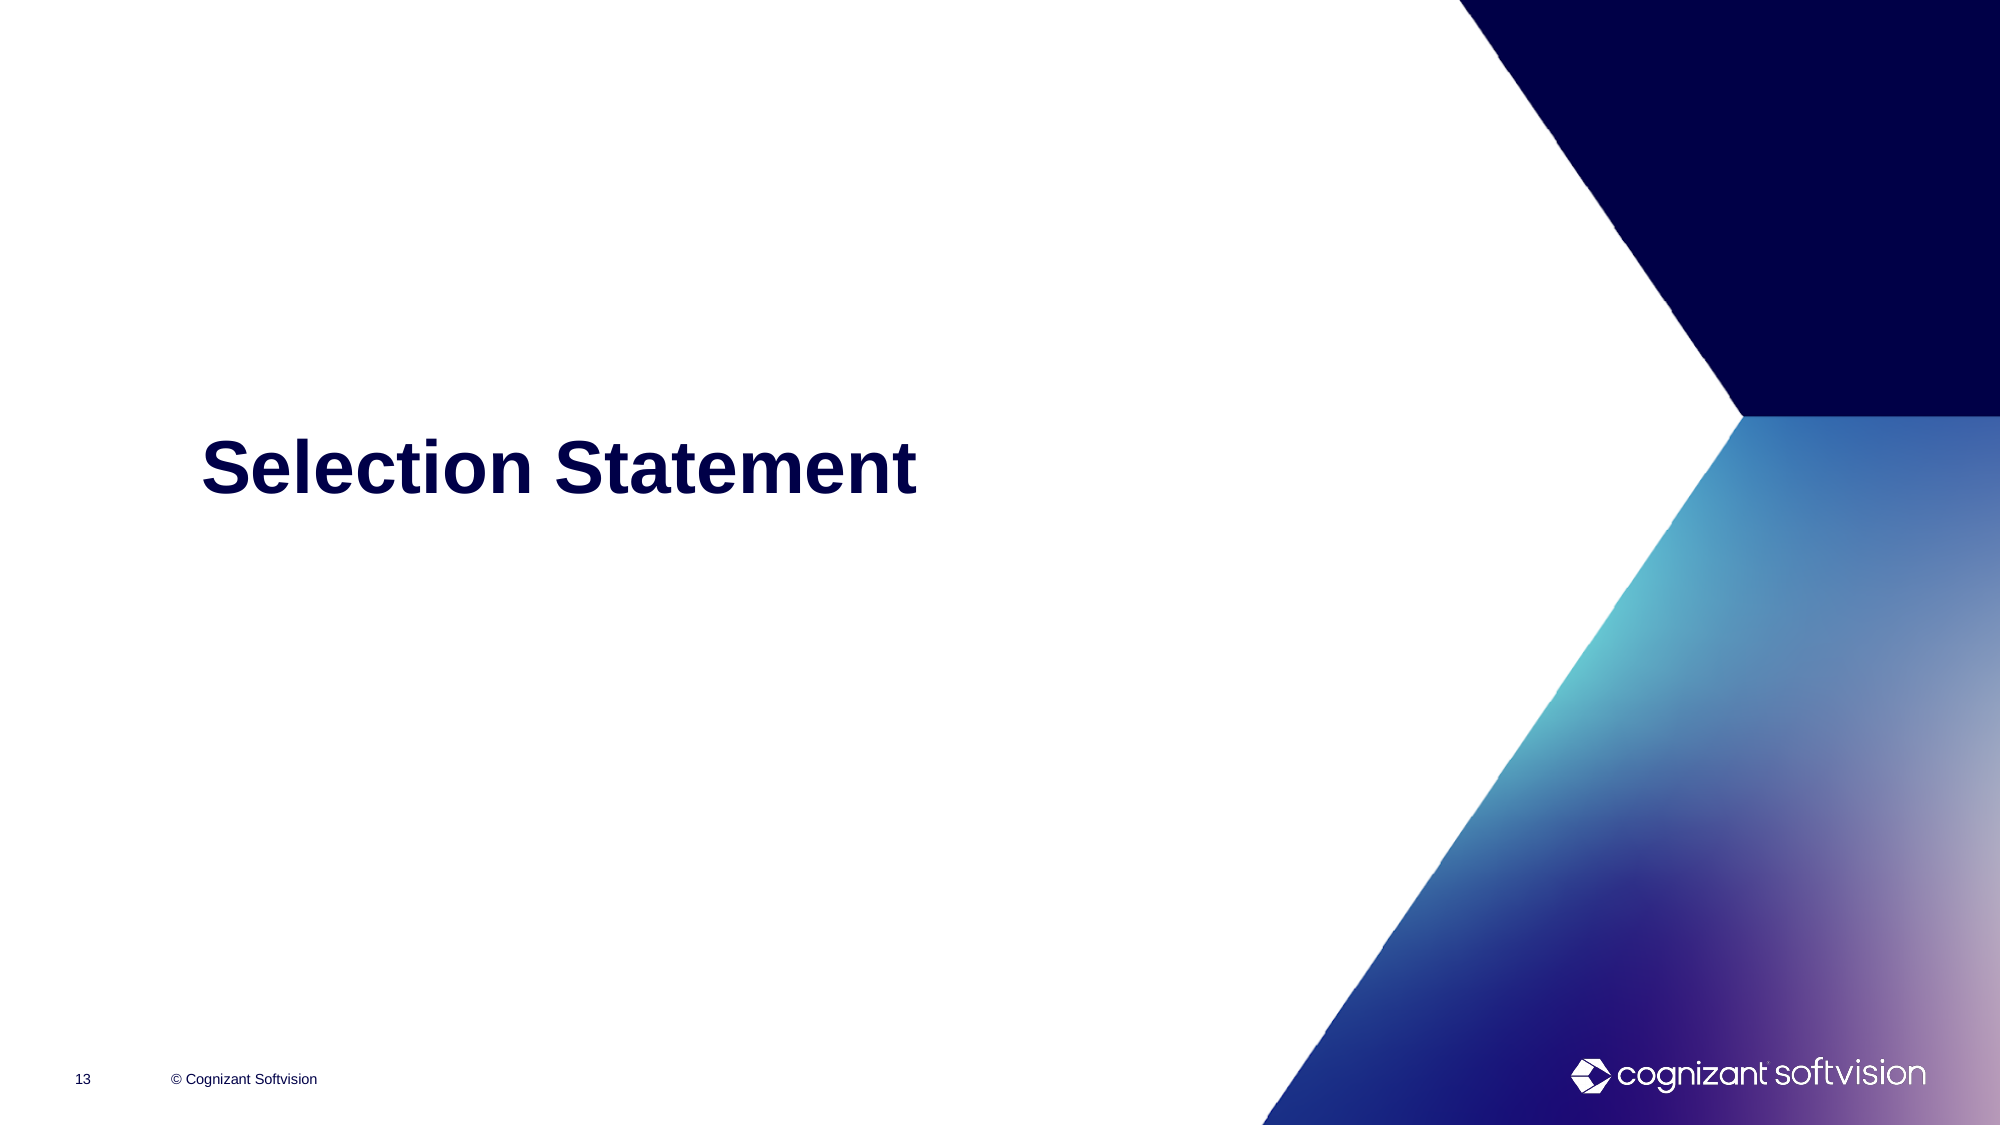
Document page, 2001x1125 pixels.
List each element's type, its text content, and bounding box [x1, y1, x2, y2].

slide_number 13 [75, 1027, 133, 1088]
picture [1, 0, 2000, 1125]
title Selection Statement [171, 339, 1287, 588]
footer © Cognizant Softvision [171, 1027, 368, 1088]
